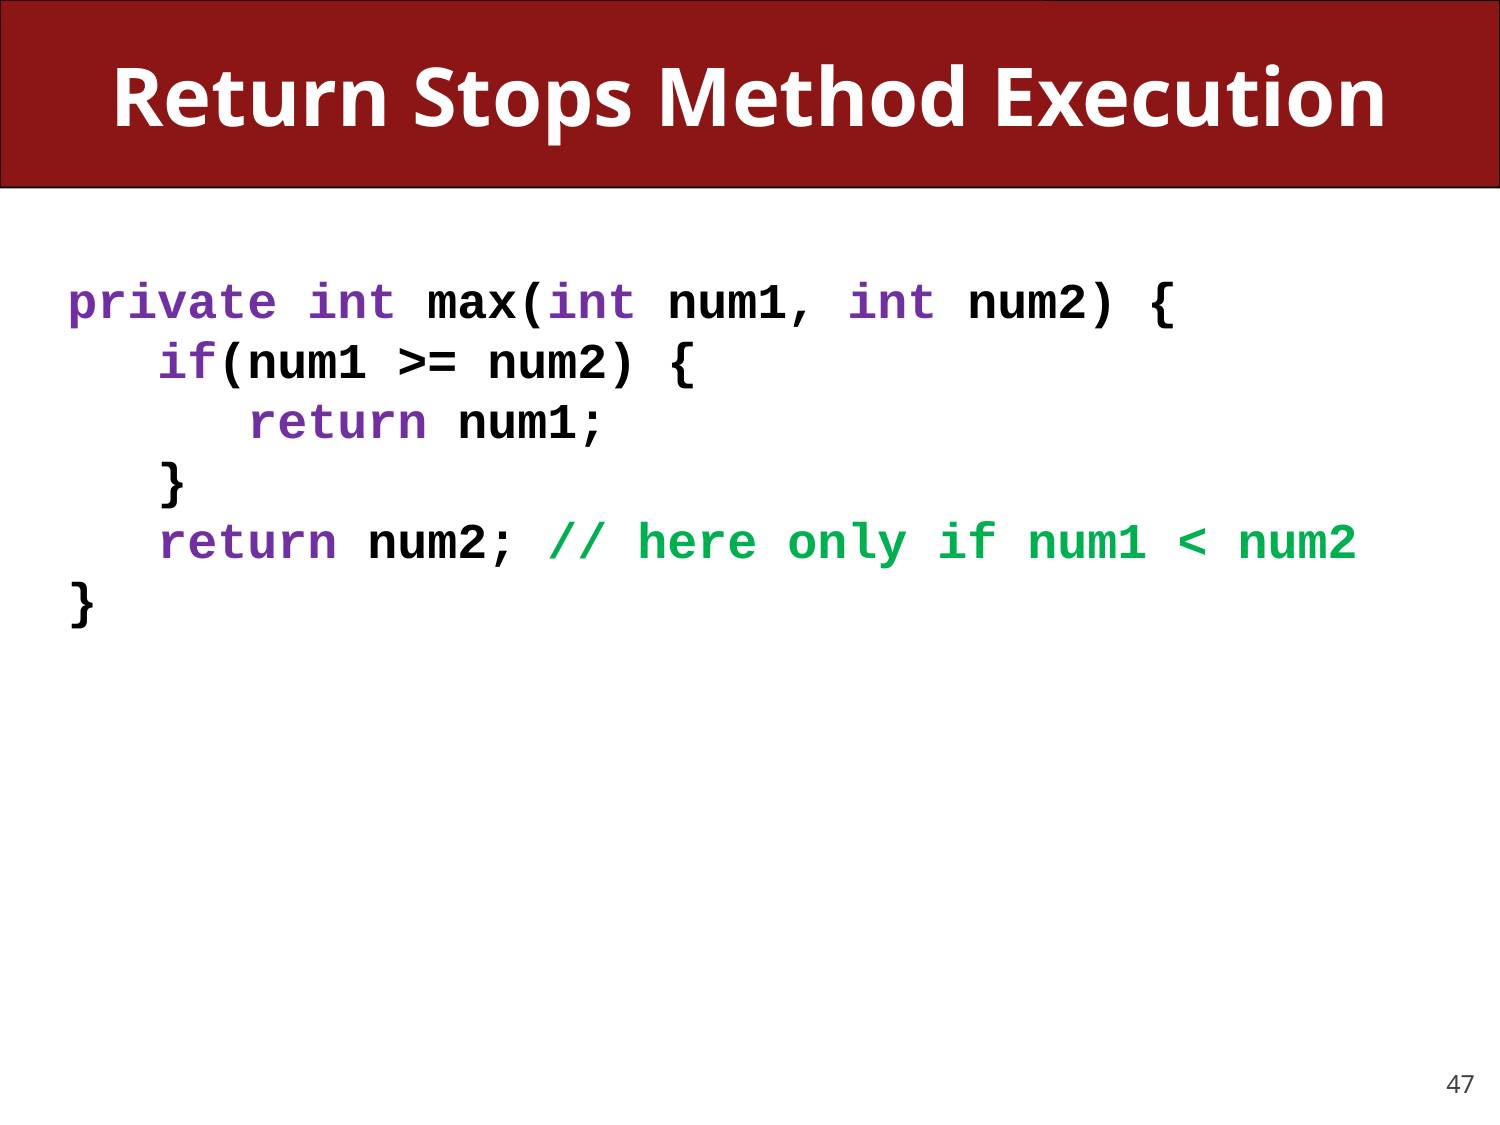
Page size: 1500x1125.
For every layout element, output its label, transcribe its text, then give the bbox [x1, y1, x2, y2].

text_box private int max(int num1, int num2) { if(num1 >= num2) { return num1; } return num2; // here only if num1 < num2 } [52, 200, 1451, 1030]
title Return Stops Method Execution [75, 0, 1425, 188]
